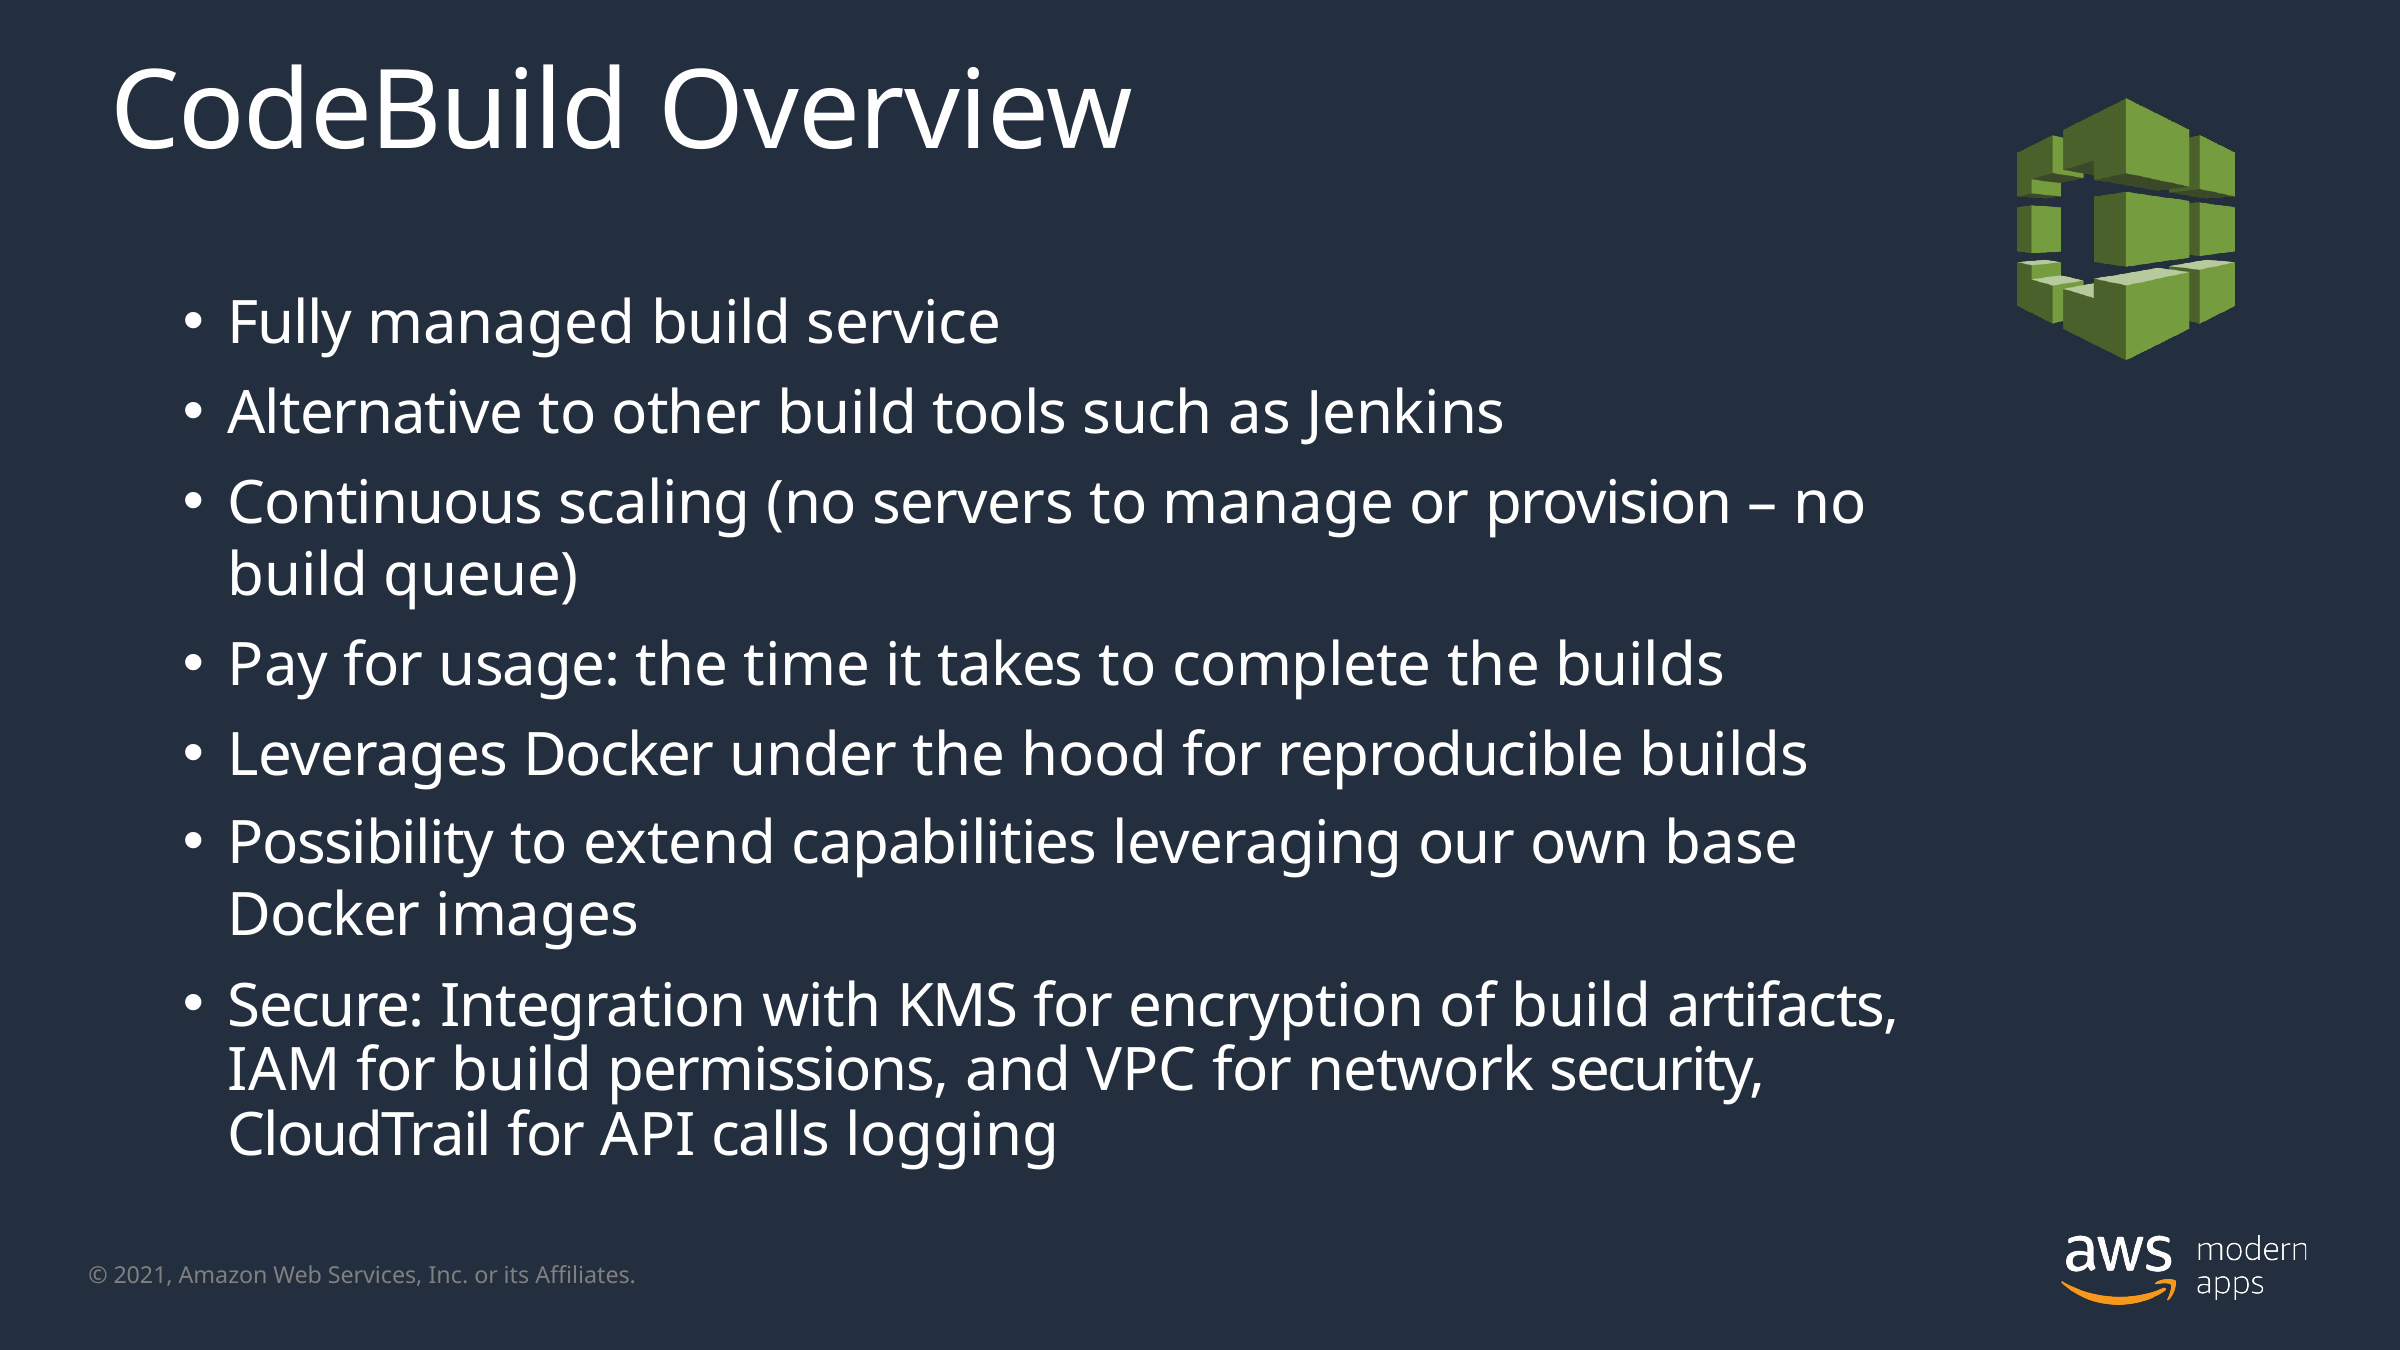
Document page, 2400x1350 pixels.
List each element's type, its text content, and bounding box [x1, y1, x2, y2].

picture [2017, 97, 2236, 361]
text_box Fully managed build service Alternative to other build tools such as Jenkins Continuous scaling (no servers to manage or provision – no build queue) Pay for usage: the time it takes to complete the builds Leverages Docker under the hood for reproducible builds Possibility to extend capabilities leveraging our own base Docker images Secure: Integration with KMS for encryption of build artifacts, IAM for build permissions, and VPC for network security, CloudTrail for API calls logging [180, 263, 1988, 1168]
title CodeBuild Overview [108, 36, 2400, 265]
